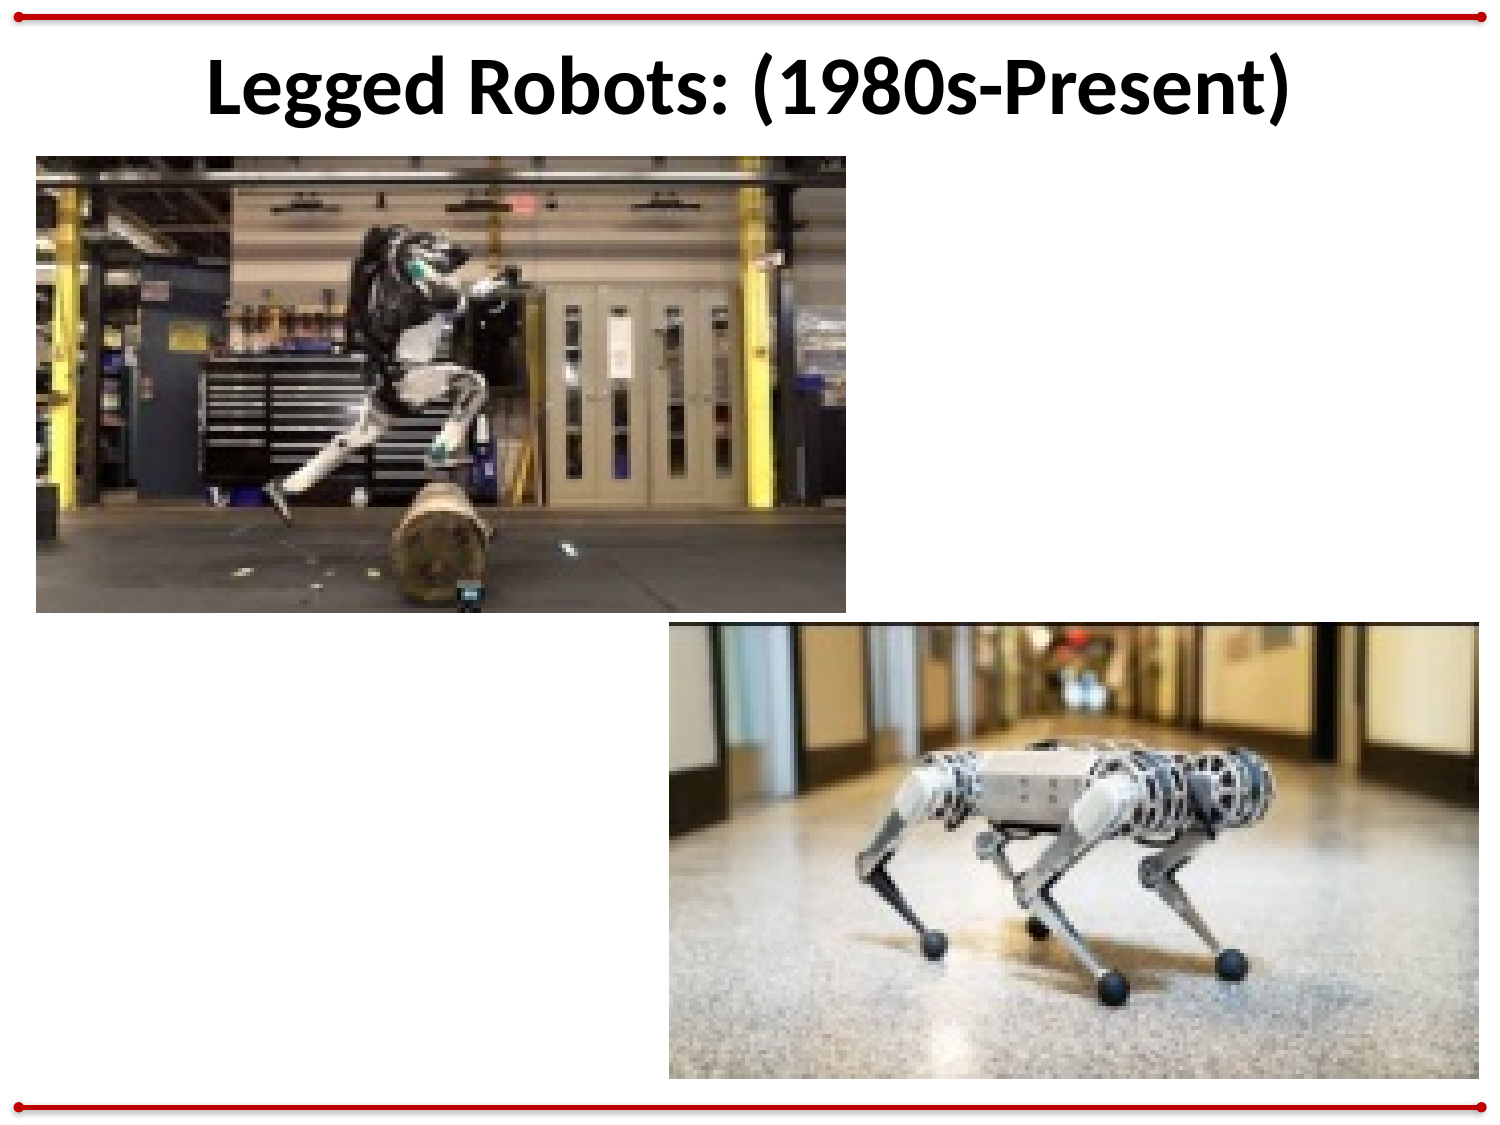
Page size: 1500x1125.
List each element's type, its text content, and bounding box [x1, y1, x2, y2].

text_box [668, 621, 1480, 1081]
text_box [35, 155, 847, 615]
text_box Legged Robots: (1980s-Present) [0, 23, 1500, 139]
